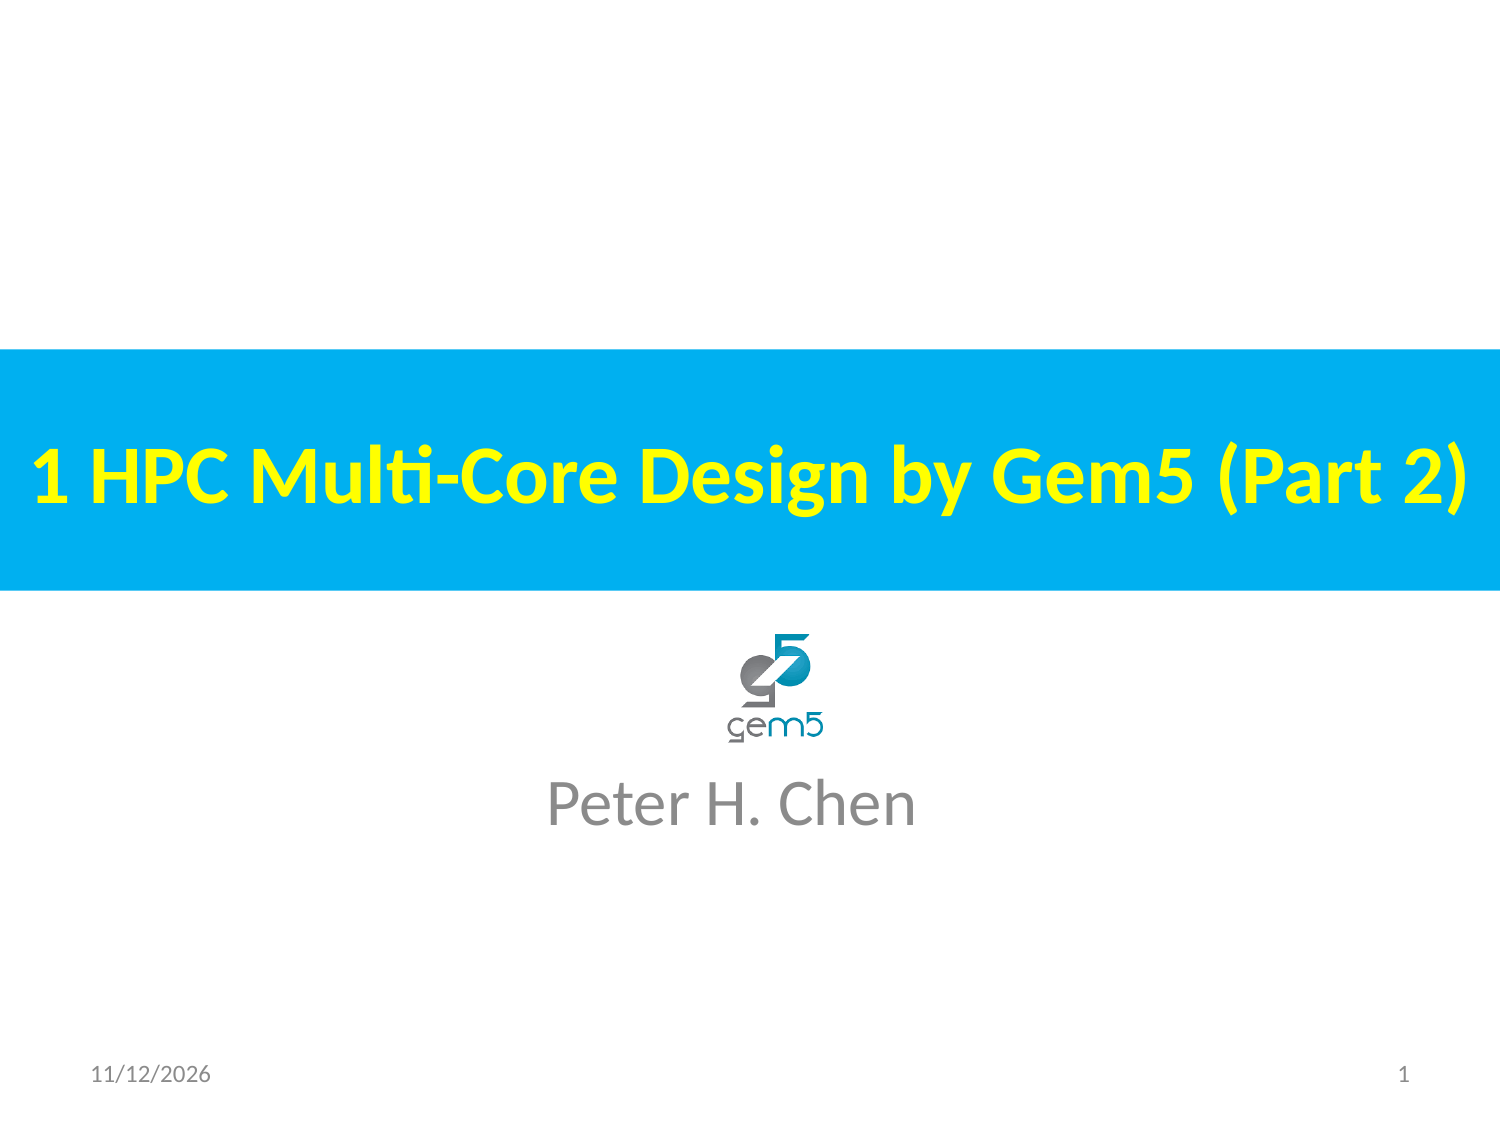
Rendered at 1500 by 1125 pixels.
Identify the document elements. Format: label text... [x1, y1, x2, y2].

slide_number 1 [1074, 1042, 1425, 1103]
picture [702, 609, 849, 768]
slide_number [75, 1042, 425, 1103]
title 1 HPC Multi-Core Design by Gem5 (Part 2) [0, 349, 1500, 591]
subtitle Peter H. Chen [206, 751, 1257, 866]
